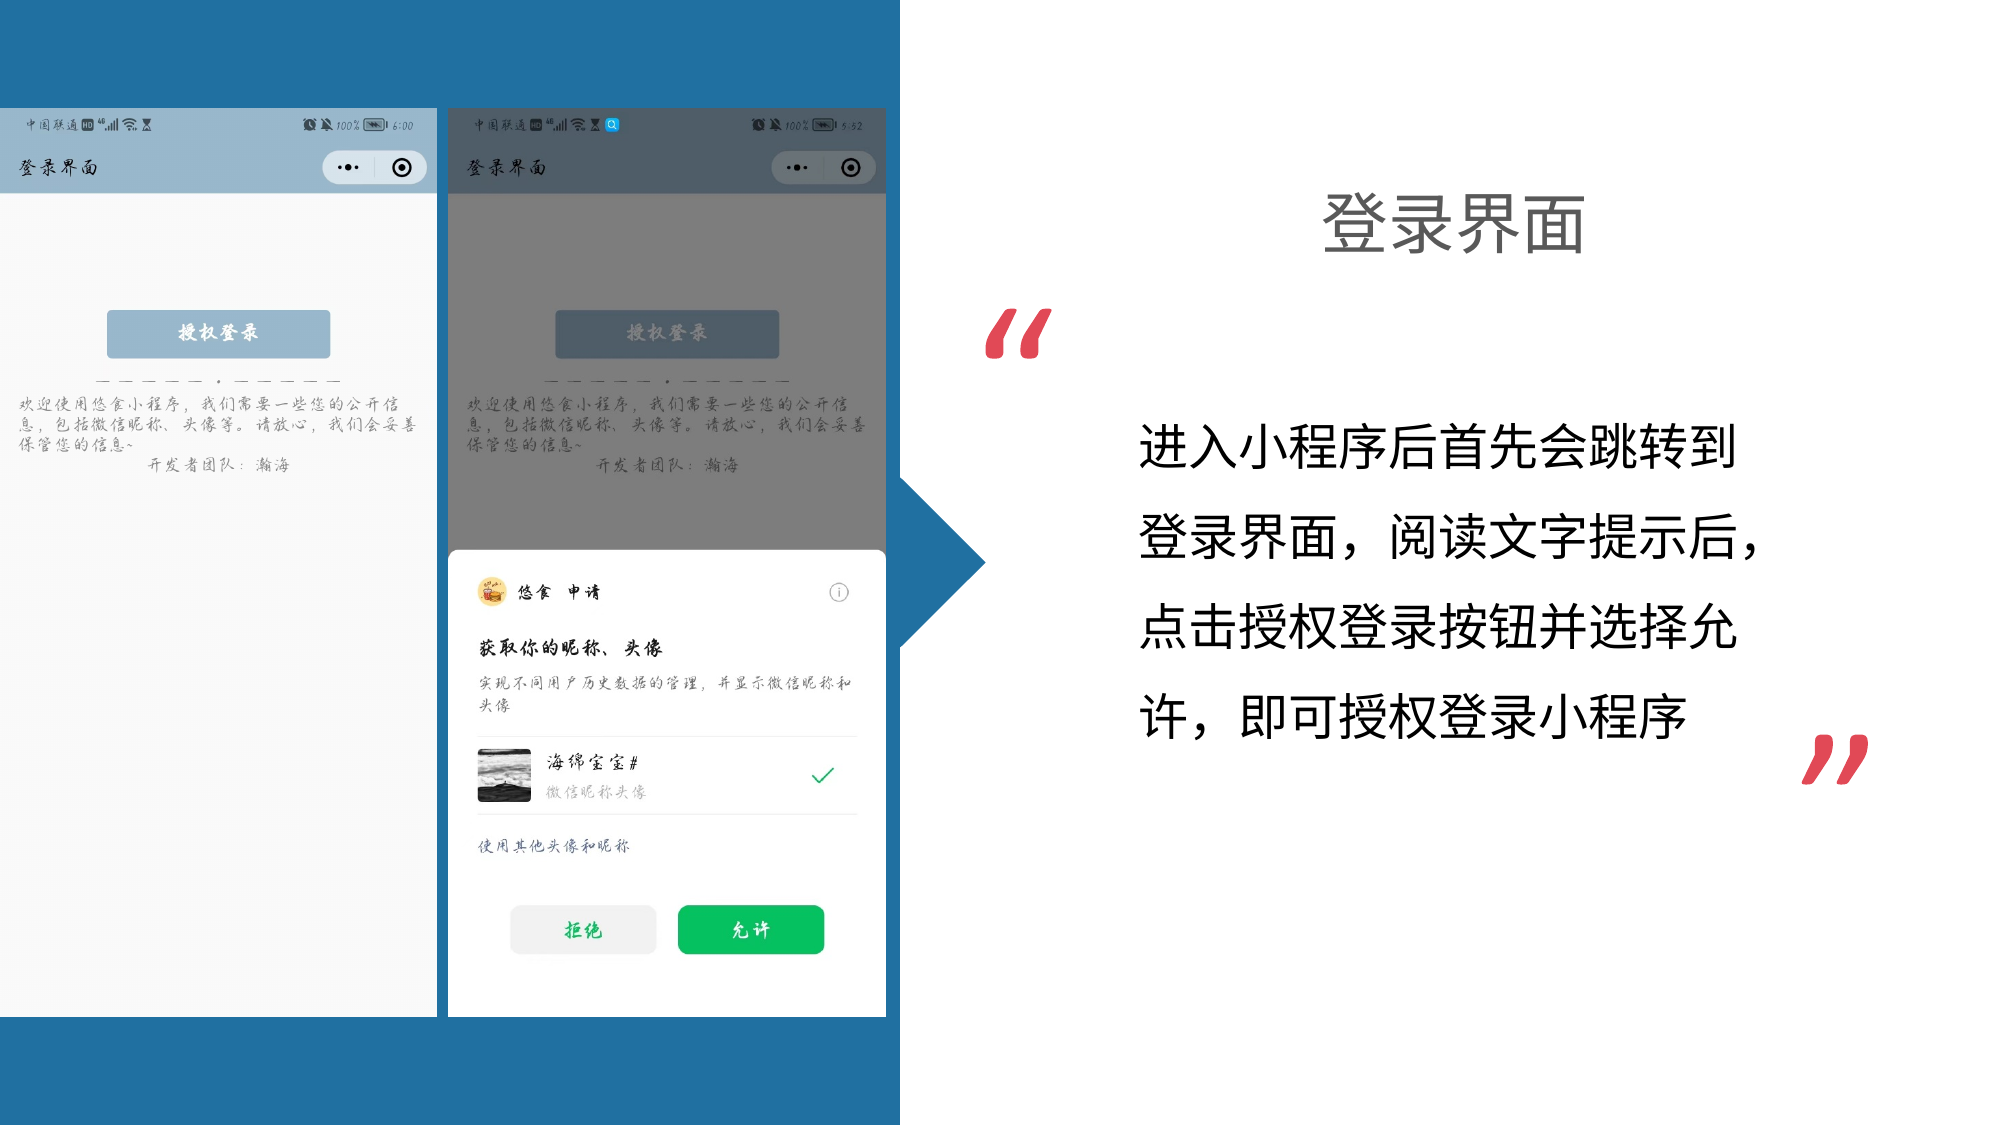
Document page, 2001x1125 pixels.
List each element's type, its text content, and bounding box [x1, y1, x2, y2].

text_box 登录界面 [1306, 174, 1619, 270]
text_box [0, 0, 985, 1125]
picture [0, 108, 437, 1017]
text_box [985, 308, 1868, 785]
picture [448, 108, 886, 1017]
